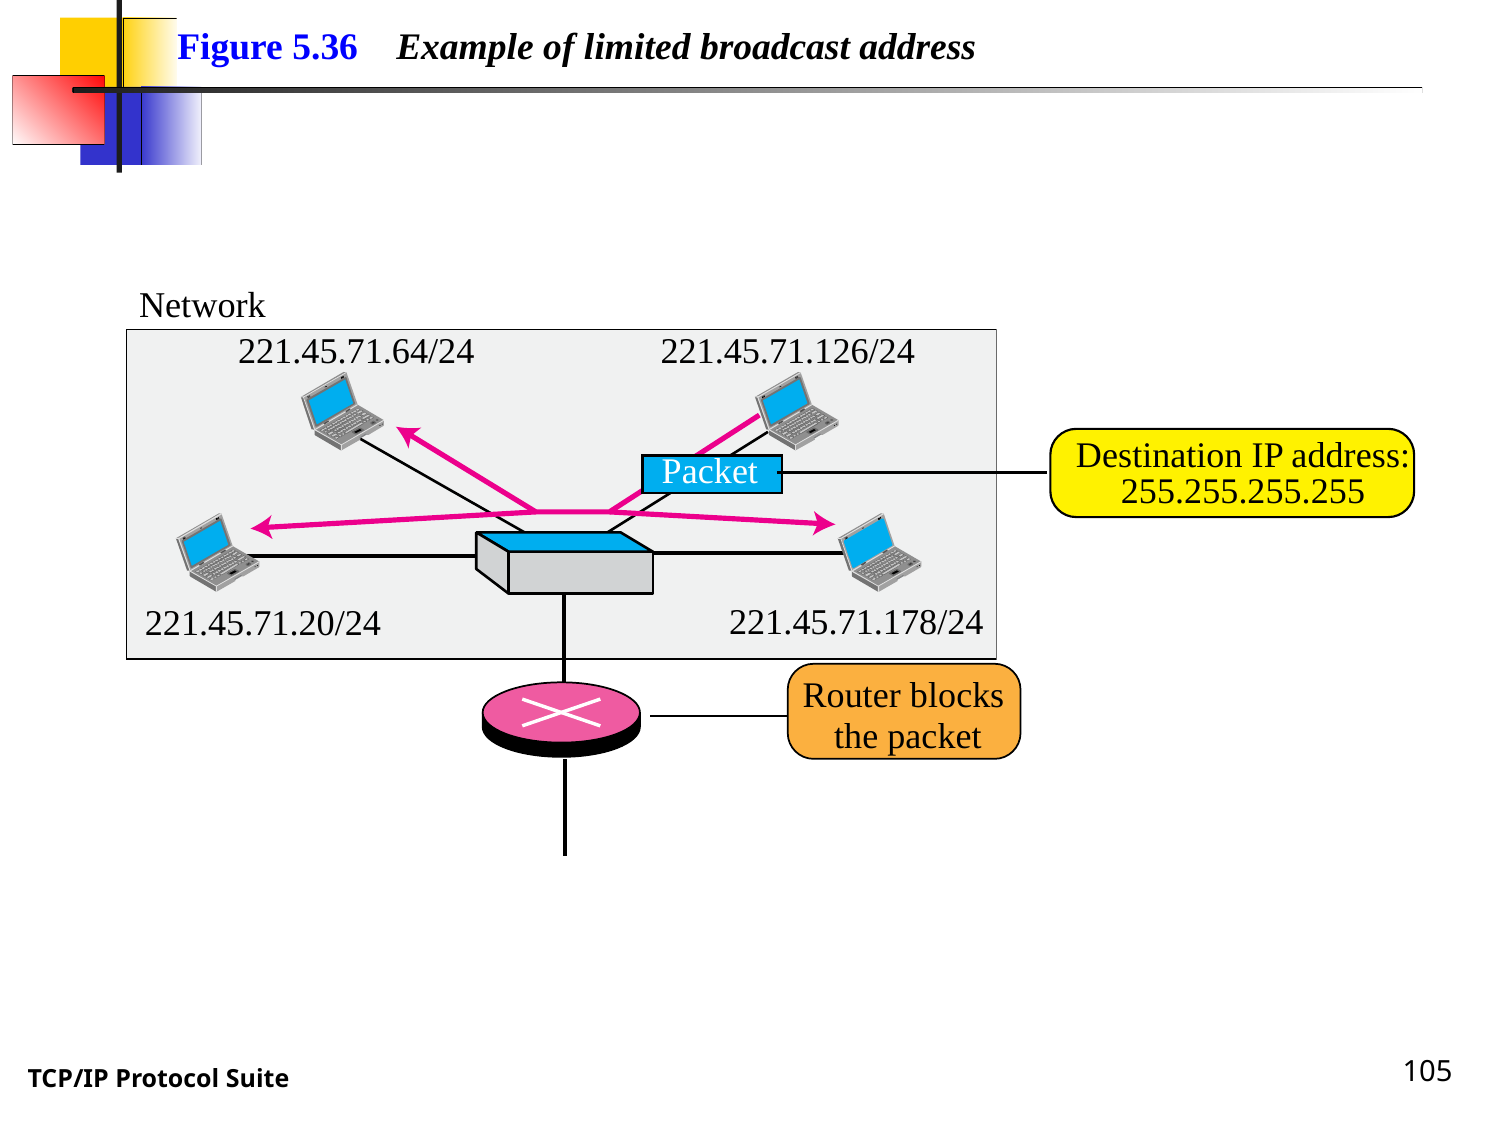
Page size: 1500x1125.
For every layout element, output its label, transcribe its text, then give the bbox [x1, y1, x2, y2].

text_box [72, 87, 1423, 93]
text_box [116, 93, 122, 173]
footer TCP/IP Protocol Suite [12, 1025, 488, 1100]
text_box [141, 93, 202, 165]
text_box [122, 17, 177, 86]
picture [124, 287, 1416, 857]
text_box [12, 75, 105, 145]
text_box [116, 0, 122, 87]
text_box [80, 93, 116, 165]
text_box Figure 5.36 Example of limited broadcast address [162, 14, 1100, 75]
text_box [122, 93, 141, 165]
slide_number 105 [1155, 1024, 1468, 1100]
text_box [60, 17, 116, 86]
